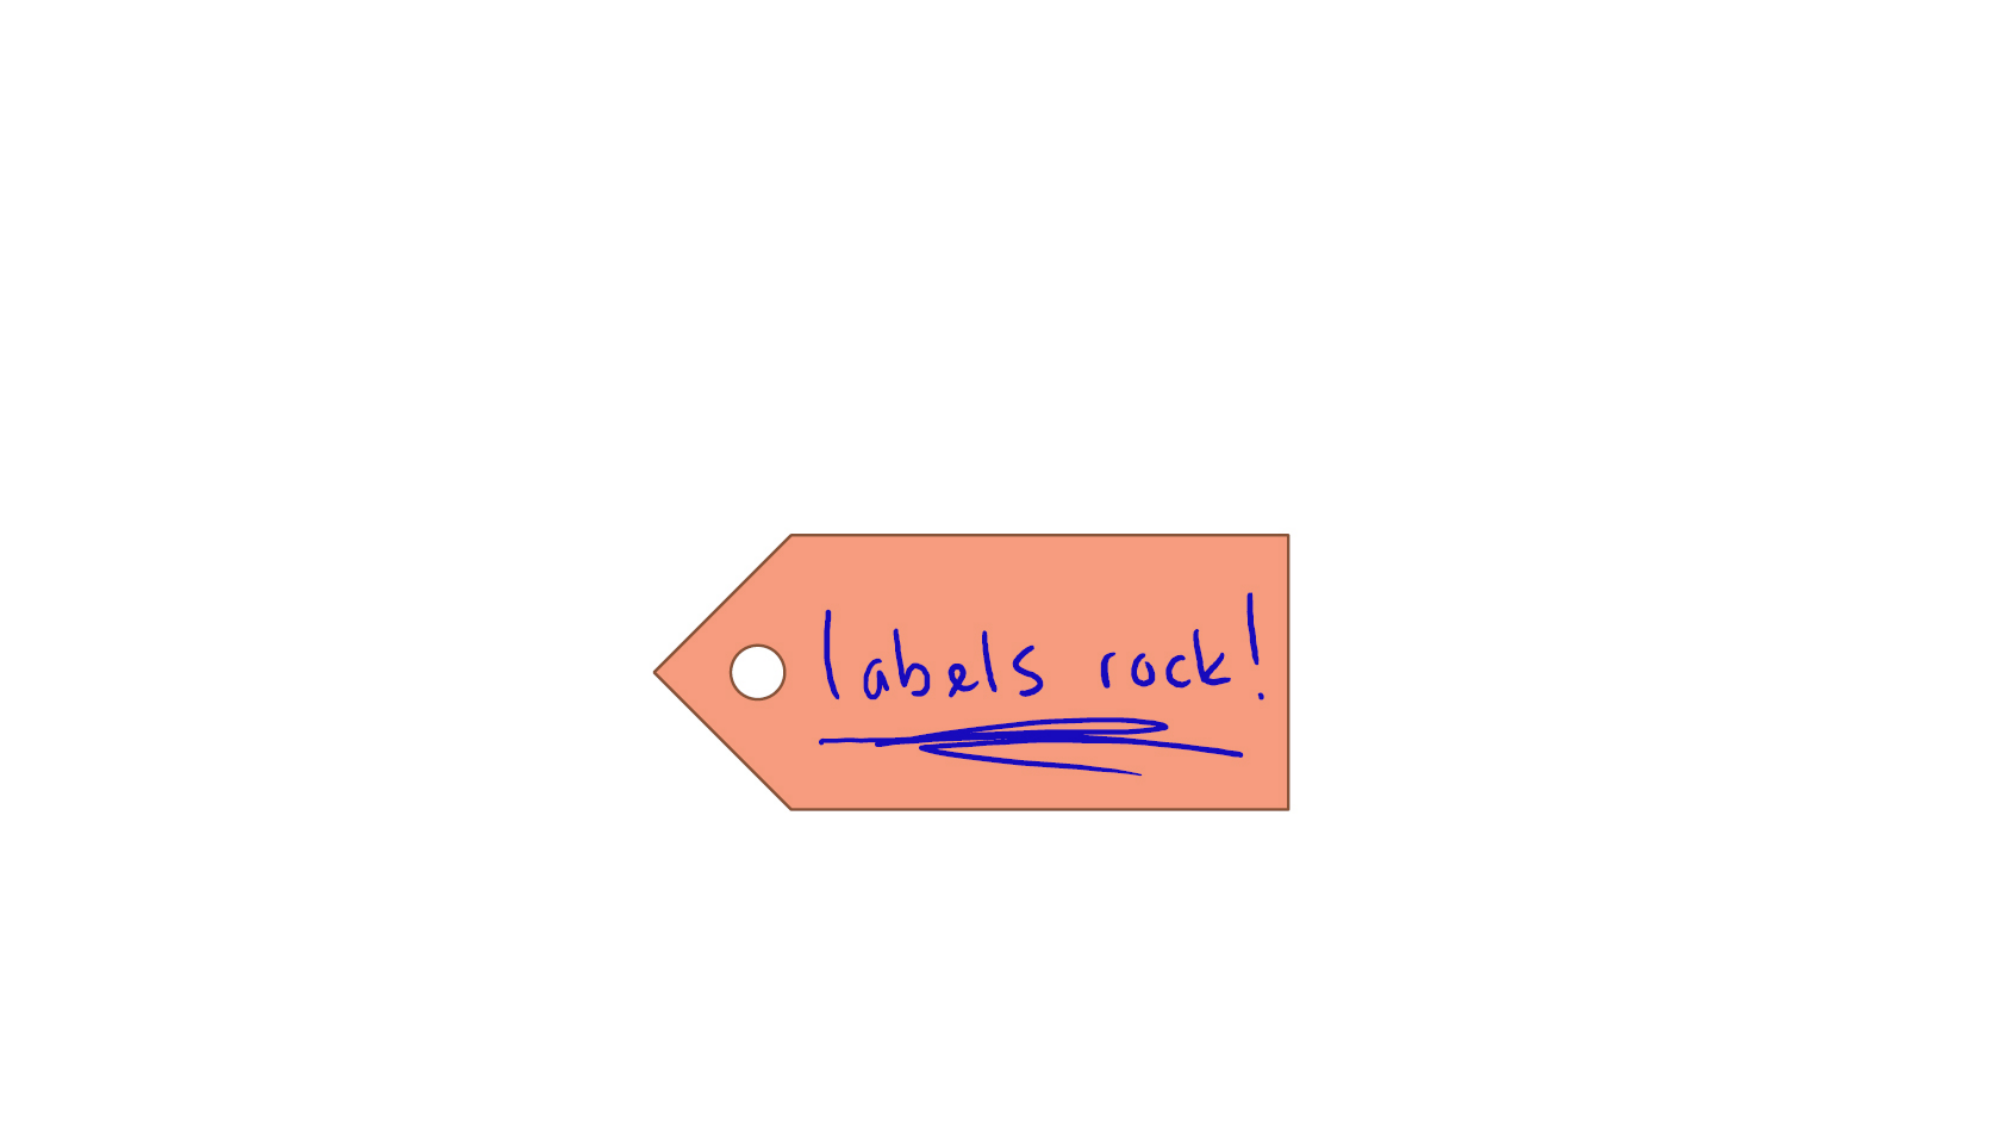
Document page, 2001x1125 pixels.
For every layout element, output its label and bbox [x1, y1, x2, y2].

picture [364, 299, 1636, 1014]
